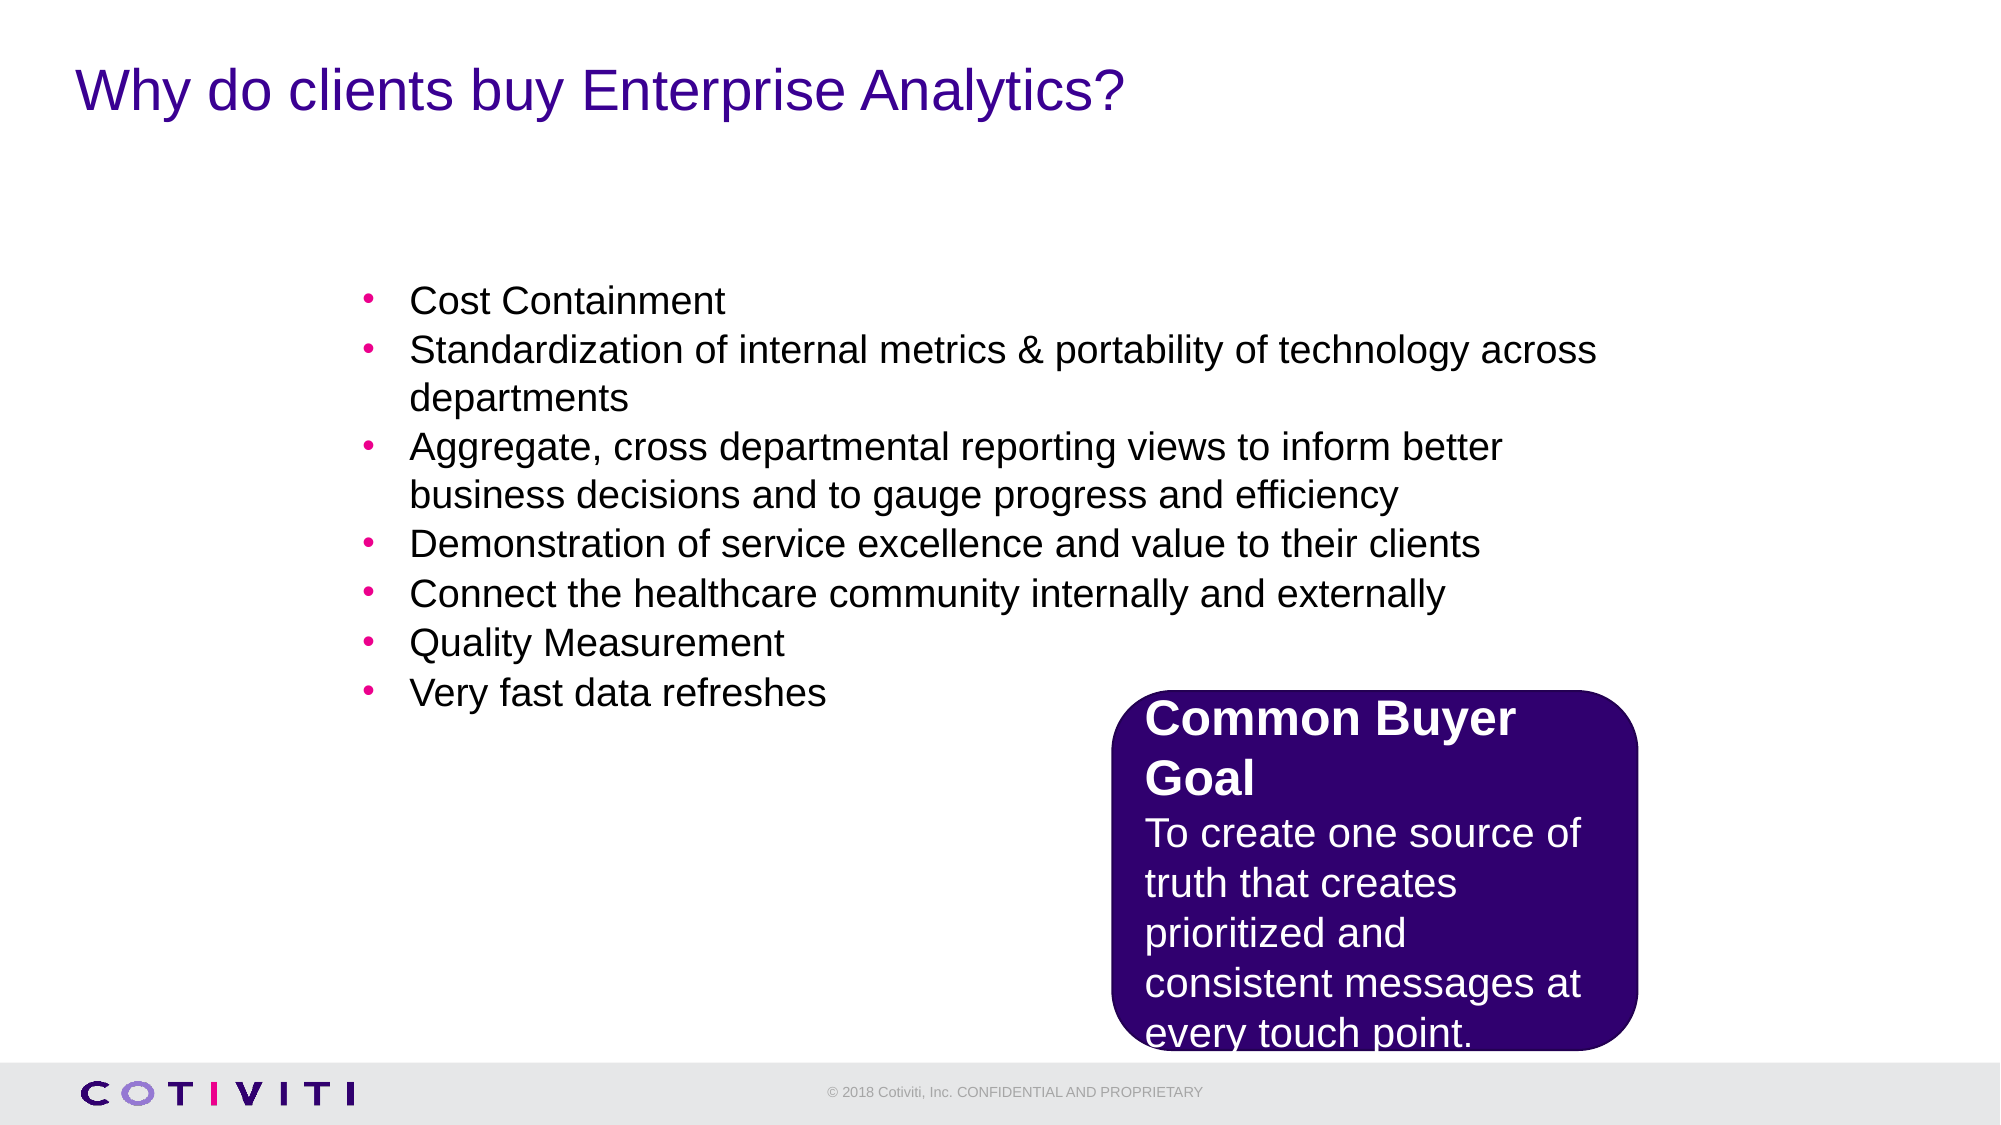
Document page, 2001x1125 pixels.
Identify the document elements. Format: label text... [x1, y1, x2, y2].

picture [75, 1066, 369, 1119]
list Cost Containment Standardization of internal metrics & portability of technology across departments Aggregate, cross departmental reporting views to inform better business decisions and to gauge progress and efficiency Demonstration of service excellence and value to their clients Connect the healthcare community internally and externally Quality Measurement Very fast data refreshes [362, 212, 1638, 1050]
text_box Common Buyer Goal To create one source of truth that creates prioritized and consistent messages at every touch point. [1111, 690, 1639, 1052]
title Why do clients buy Enterprise Analytics? [75, 59, 1925, 210]
